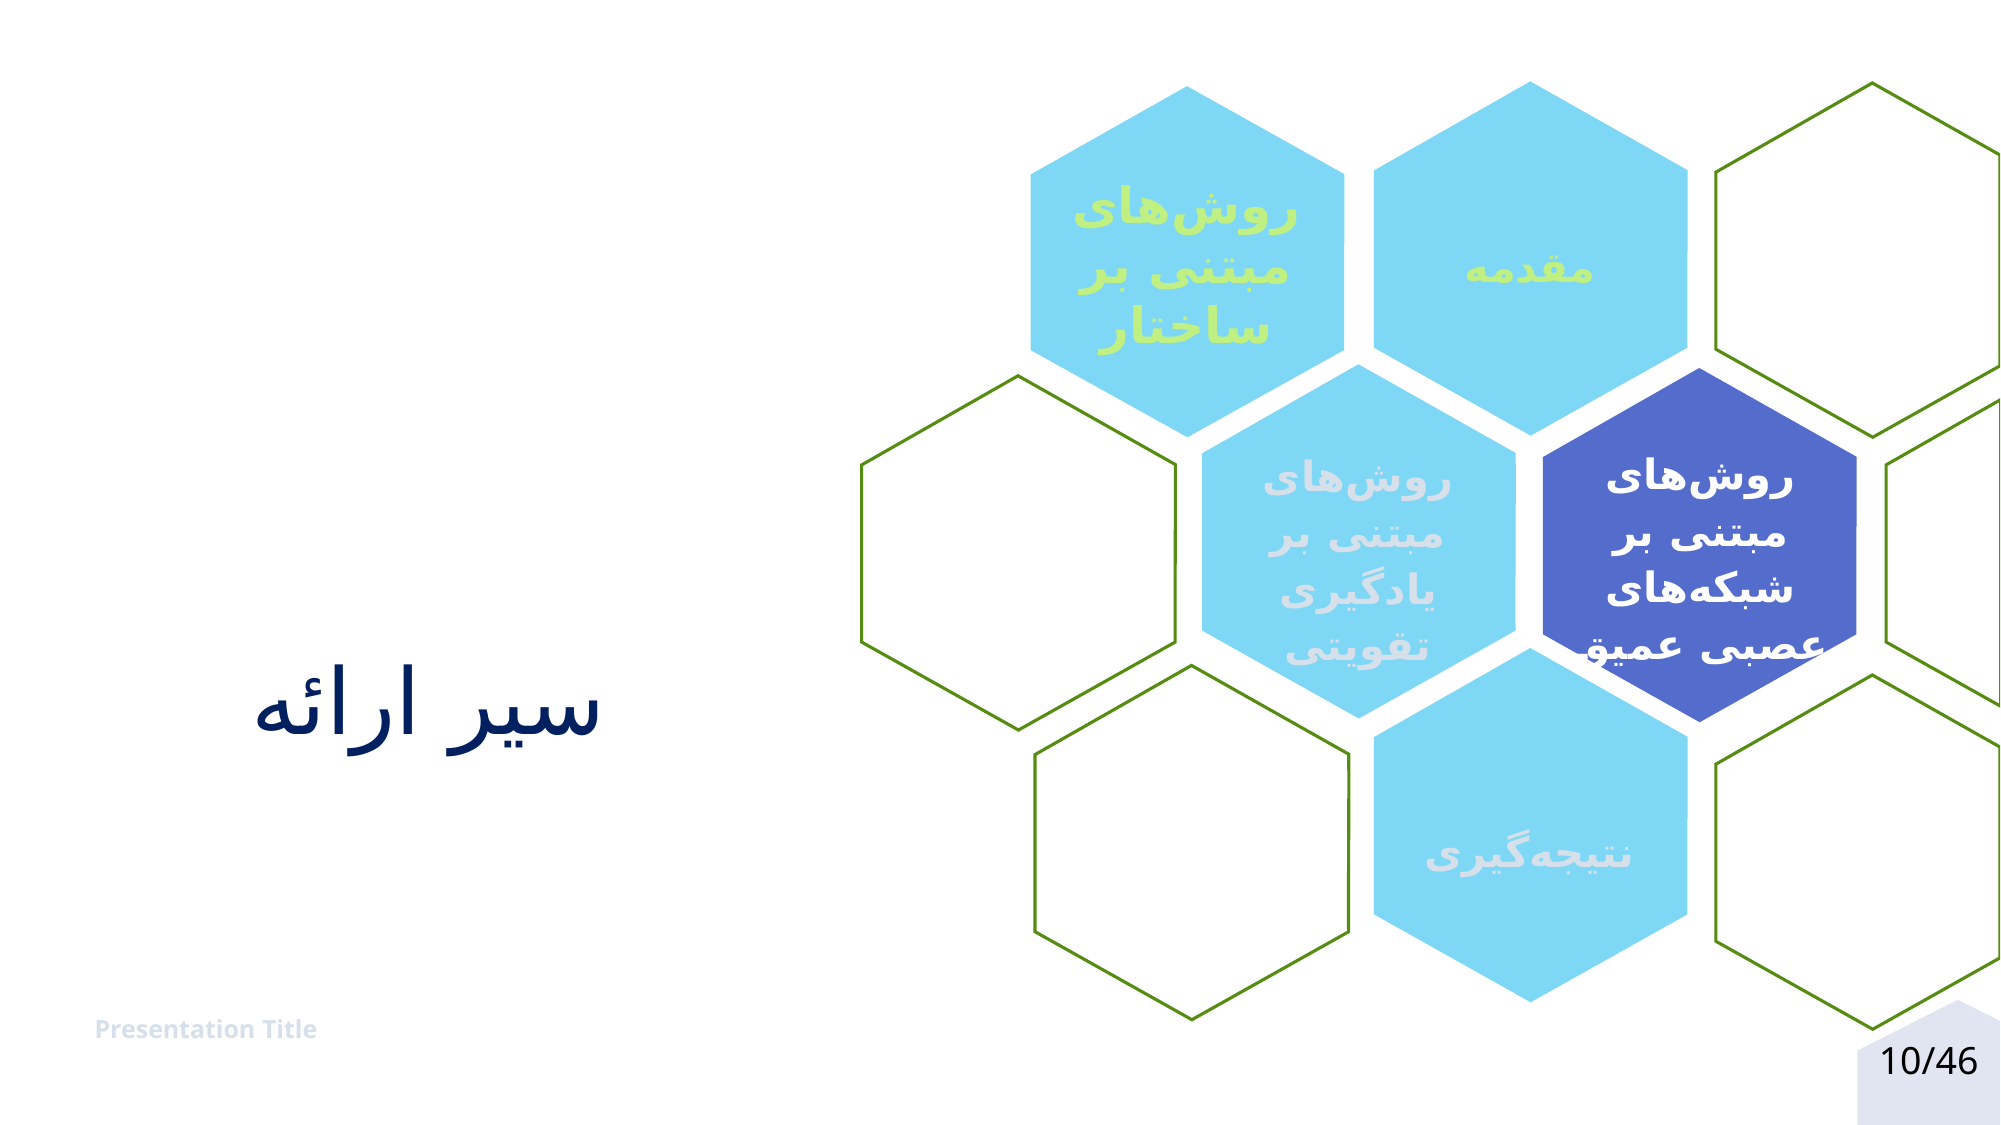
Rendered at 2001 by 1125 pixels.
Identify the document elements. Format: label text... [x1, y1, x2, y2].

text_box Presentation Title [79, 998, 755, 1059]
title سیر ارائه [79, 562, 778, 848]
list روش‌‌های مبتنی بر یادگیری تقویتی [1201, 466, 1516, 646]
list مقدمه [1373, 176, 1687, 350]
list روش‌های مبتنی بر ساختار [1029, 176, 1343, 350]
text_box 10/46 [1857, 999, 2000, 1125]
list نتیجه‌گیری [1372, 759, 1687, 937]
list روش‌های مبتنی بر شبکه‌های عصبی عمیق [1543, 463, 1858, 646]
